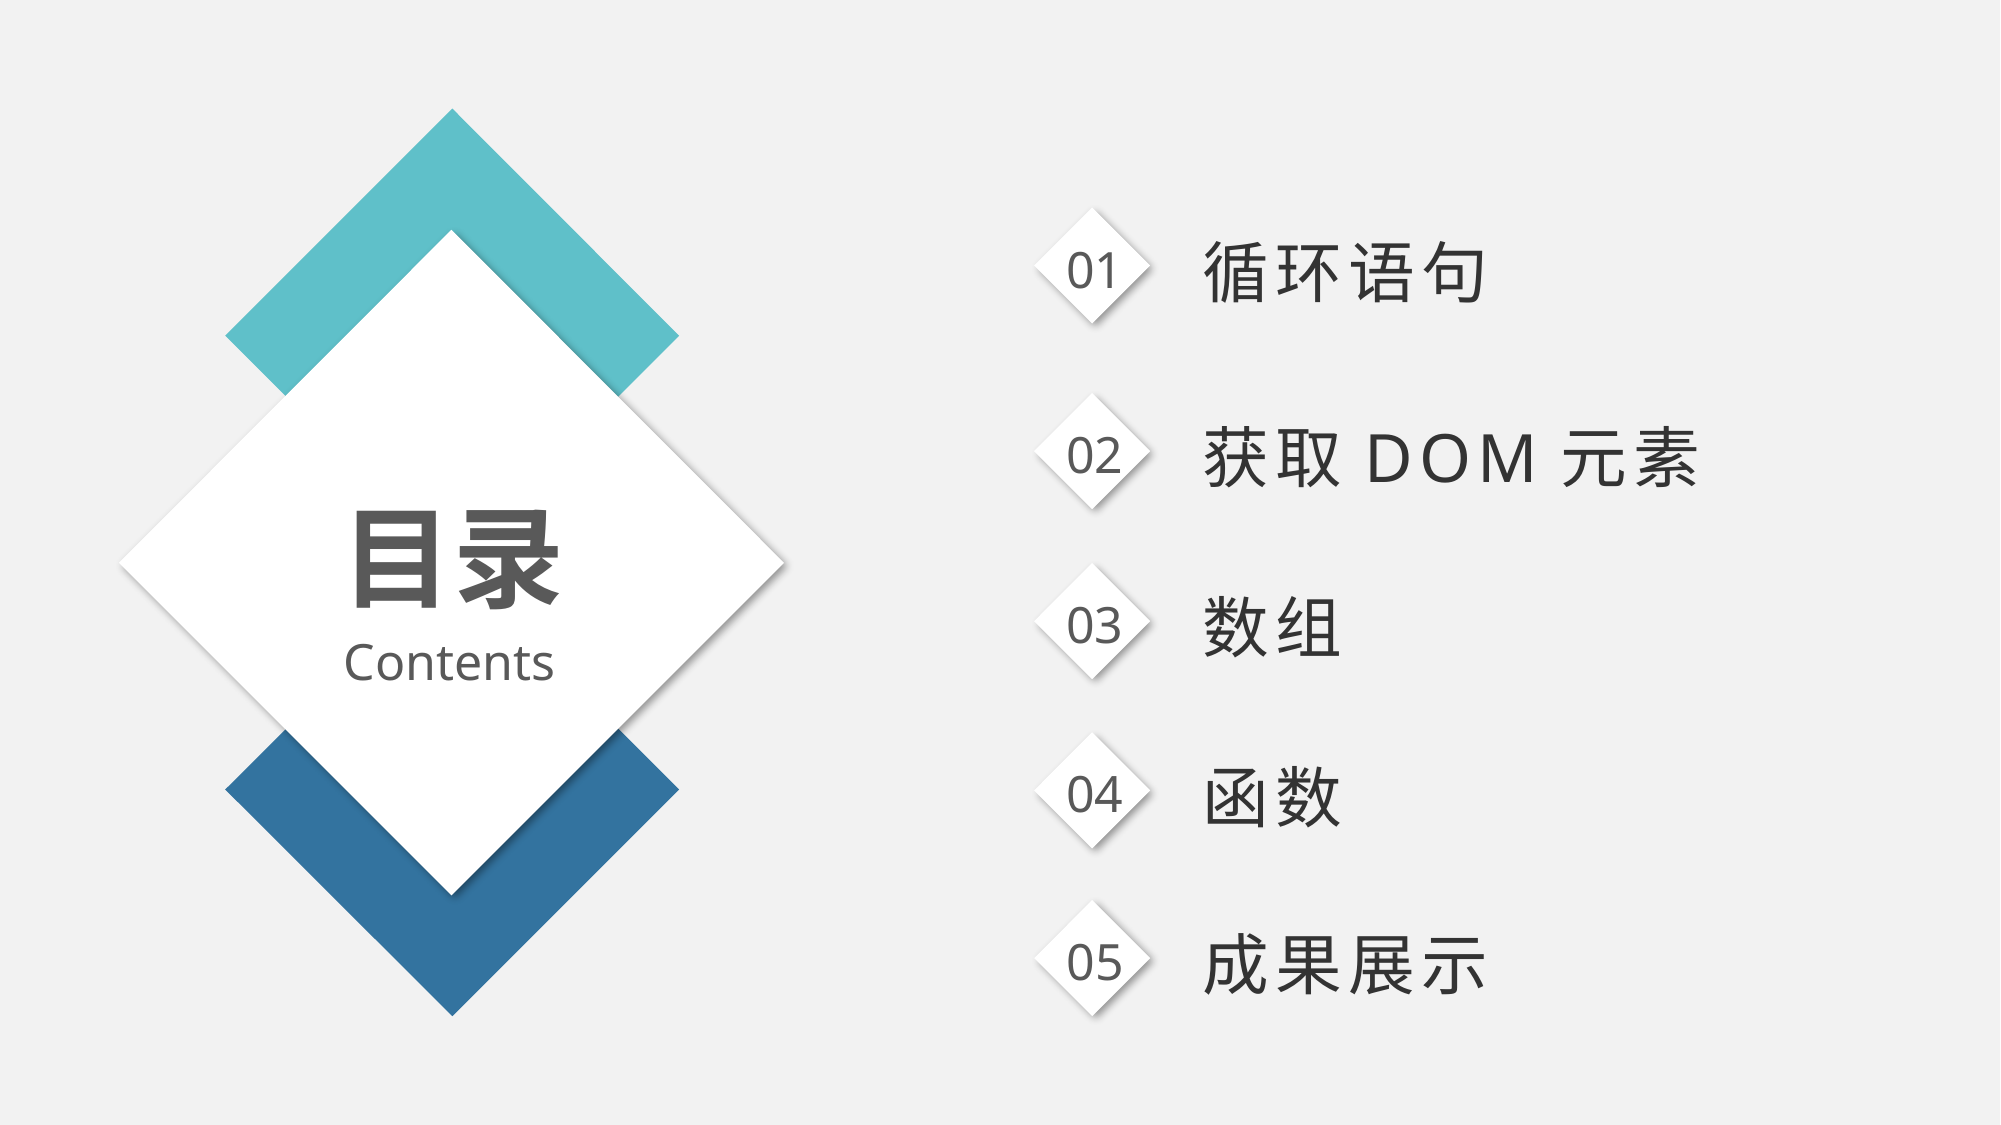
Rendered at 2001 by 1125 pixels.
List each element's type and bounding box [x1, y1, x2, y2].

text_box [118, 108, 785, 1017]
text_box [1033, 392, 1965, 510]
text_box [1033, 732, 1965, 849]
text_box [1033, 899, 1965, 1017]
text_box [1033, 562, 1965, 680]
text_box [1033, 207, 1965, 324]
